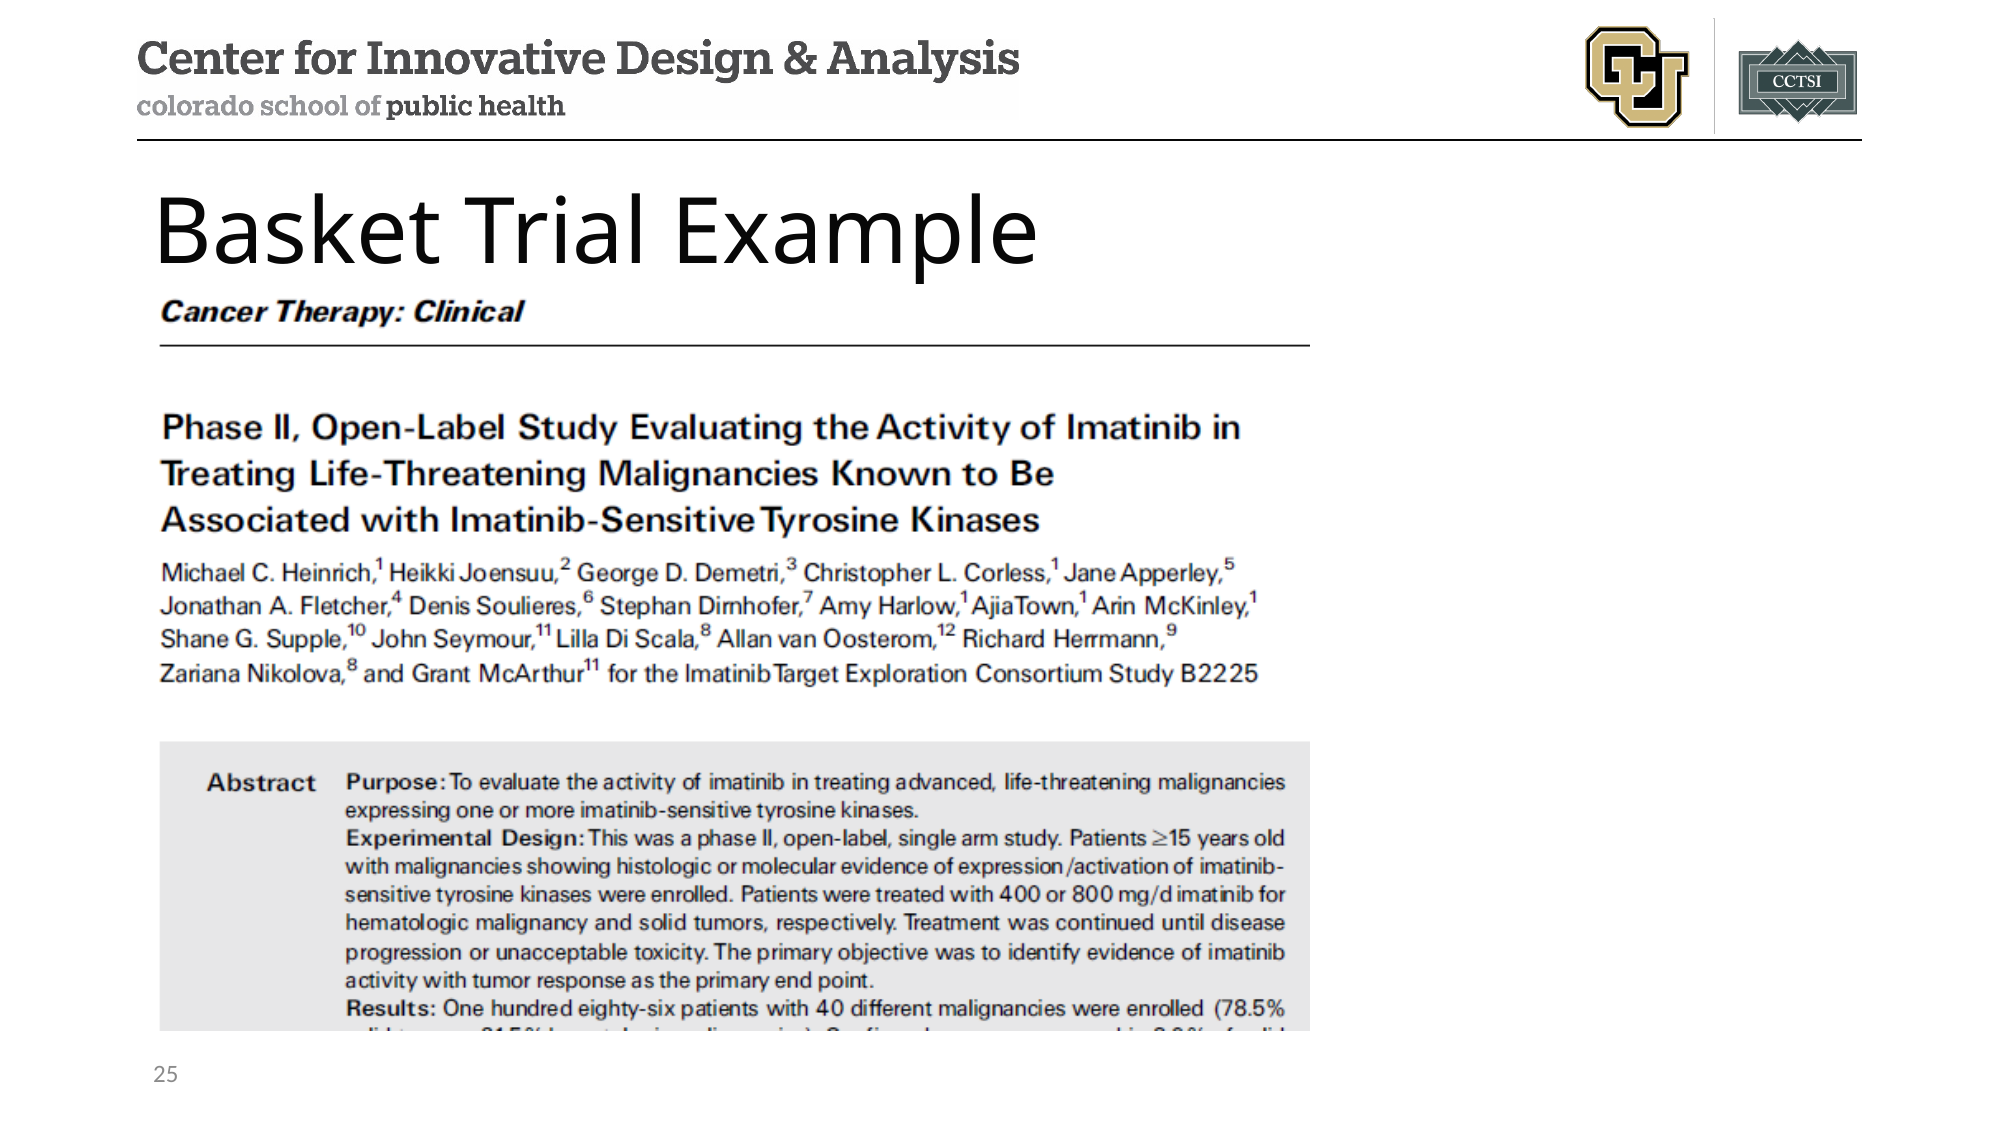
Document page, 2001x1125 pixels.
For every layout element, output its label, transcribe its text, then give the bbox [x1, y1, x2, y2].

picture [1584, 17, 1857, 134]
picture [136, 284, 1310, 1032]
slide_number 25 [138, 1042, 589, 1103]
title Basket Trial Example [137, 150, 1863, 318]
picture [137, 39, 1019, 120]
